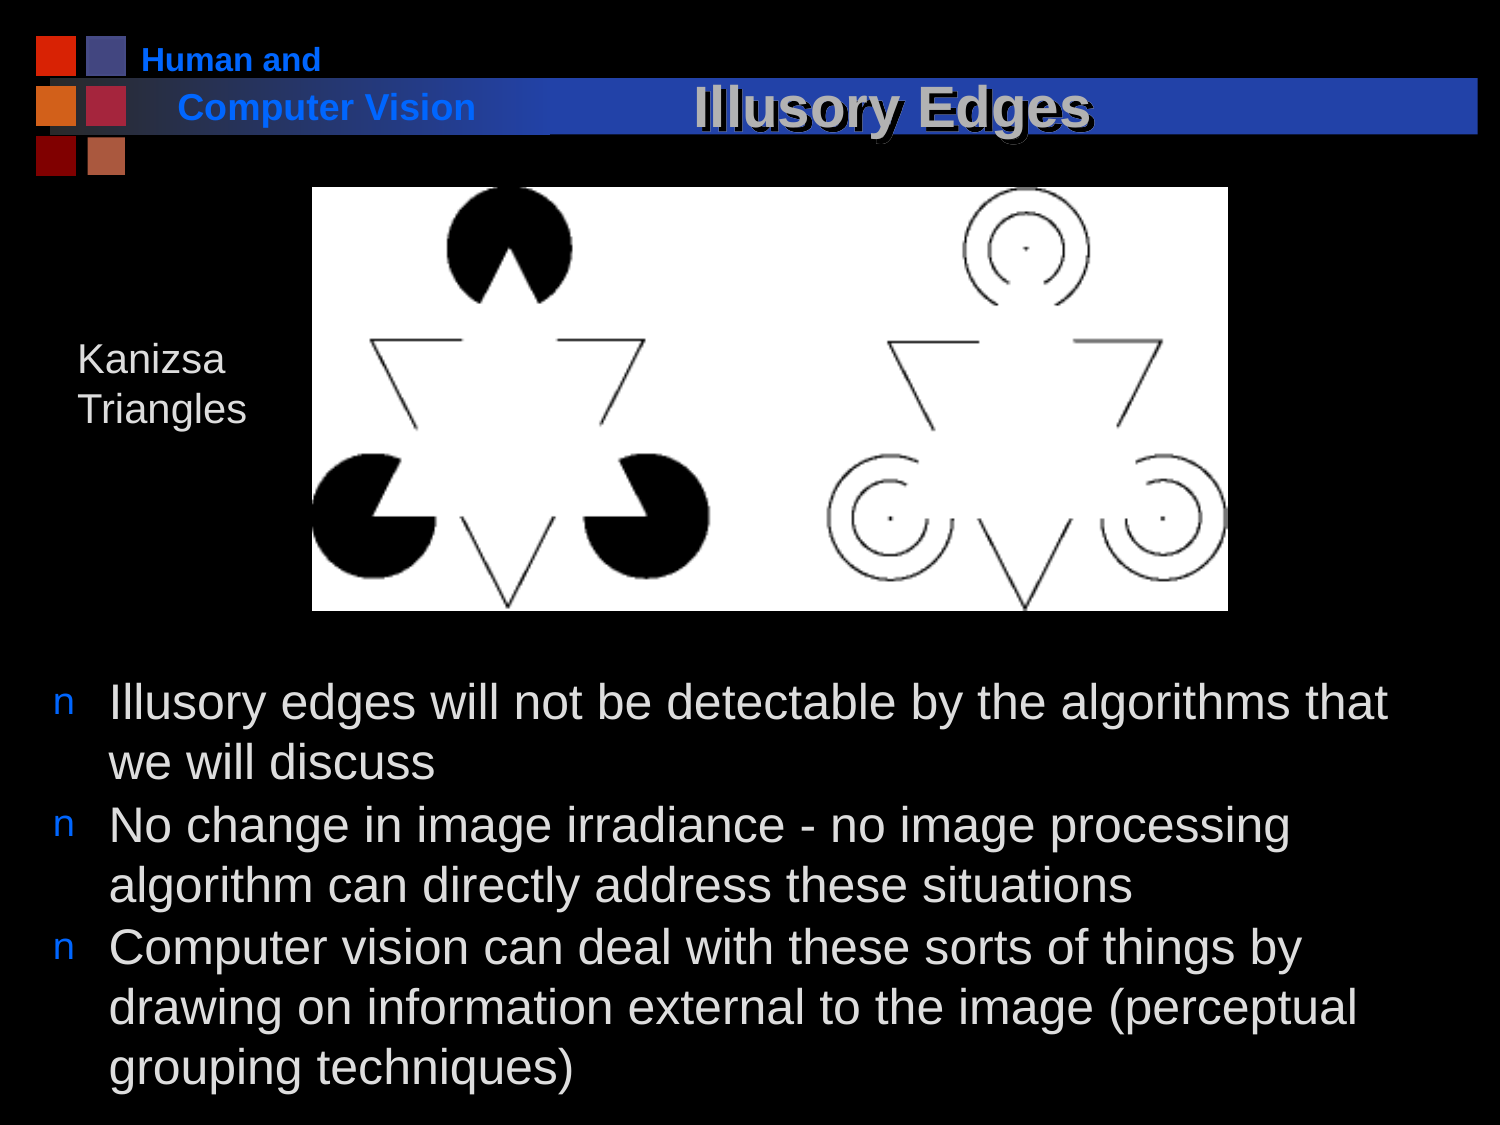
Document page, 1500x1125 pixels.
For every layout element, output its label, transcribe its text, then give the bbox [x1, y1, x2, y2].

title Illusory Edges [635, 46, 1151, 148]
text_box Kanizsa Triangles [62, 324, 288, 440]
picture [312, 187, 1228, 611]
list Illusory edges will not be detectable by the algorithms that we will discuss No change in image irradiance - no image processing algorithm can directly address these situations Computer vision can deal with these sorts of things by drawing on information external to the image (perceptual grouping techniques) [36, 661, 1463, 1113]
